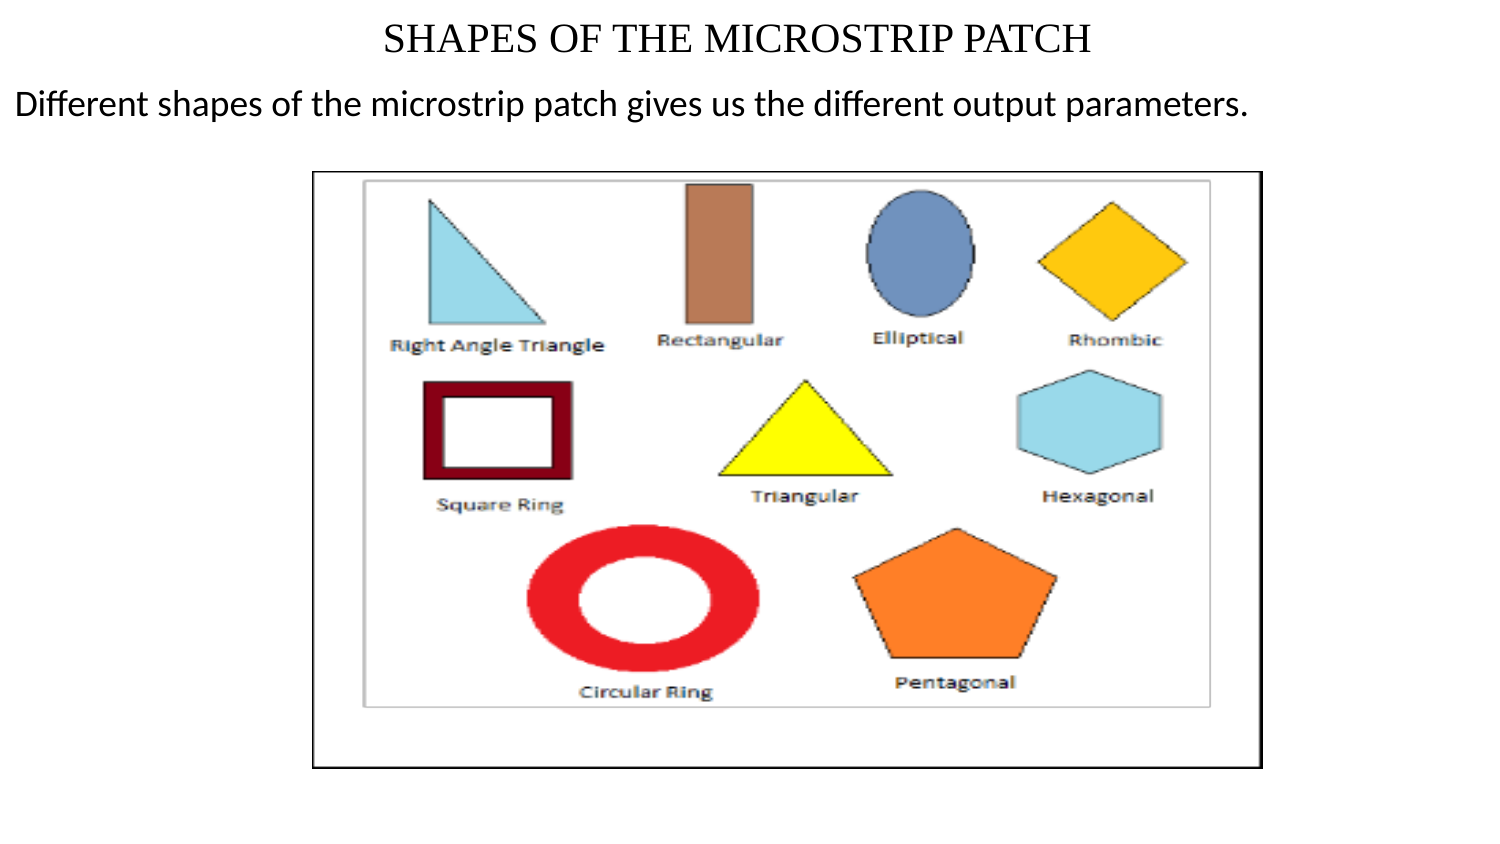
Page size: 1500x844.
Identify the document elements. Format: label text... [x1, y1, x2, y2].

picture [312, 171, 1263, 769]
title SHAPES OF THE MICROSTRIP PATCH [62, 0, 1413, 71]
text_box Different shapes of the microstrip patch gives us the different output parameters. [0, 71, 1500, 132]
